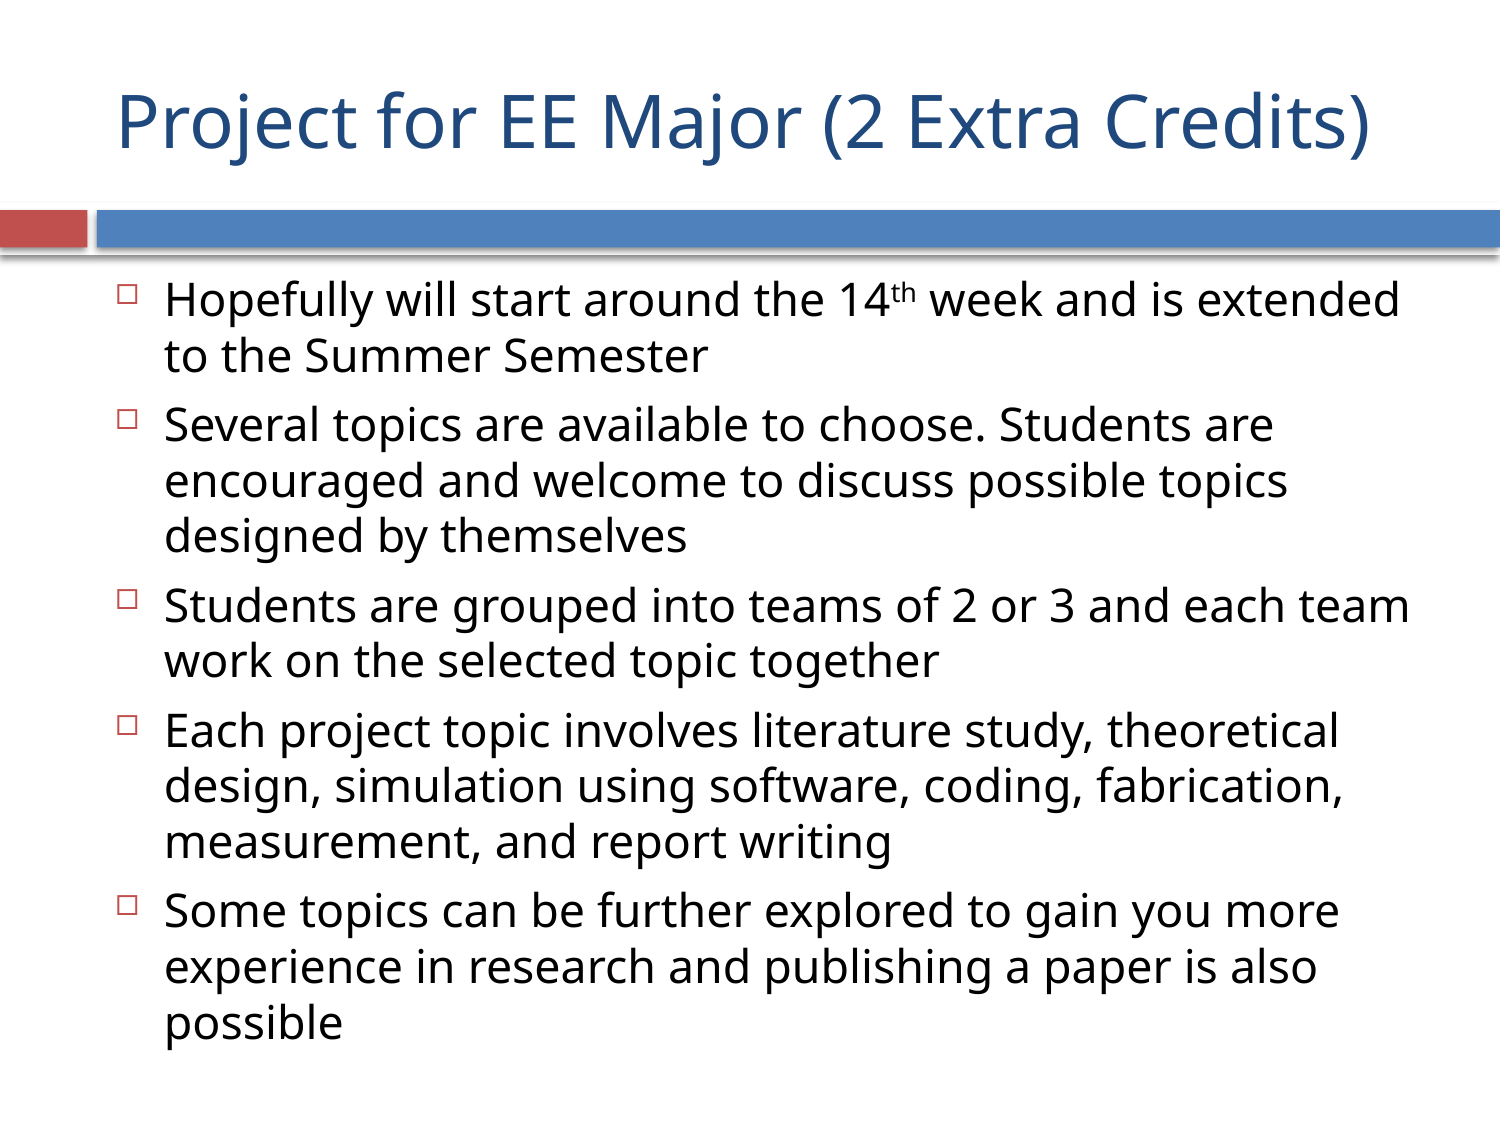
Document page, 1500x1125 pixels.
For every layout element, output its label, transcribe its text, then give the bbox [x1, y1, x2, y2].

list Hopefully will start around the 14th week and is extended to the Summer Semester Several topics are available to choose. Students are encouraged and welcome to discuss possible topics designed by themselves Students are grouped into teams of 2 or 3 and each team work on the selected topic together Each project topic involves literature study, theoretical design, simulation using software, coding, fabrication, measurement, and report writing Some topics can be further explored to gain you more experience in research and publishing a paper is also possible [100, 262, 1438, 1063]
title Project for EE Major (2 Extra Credits) [100, 37, 1438, 200]
